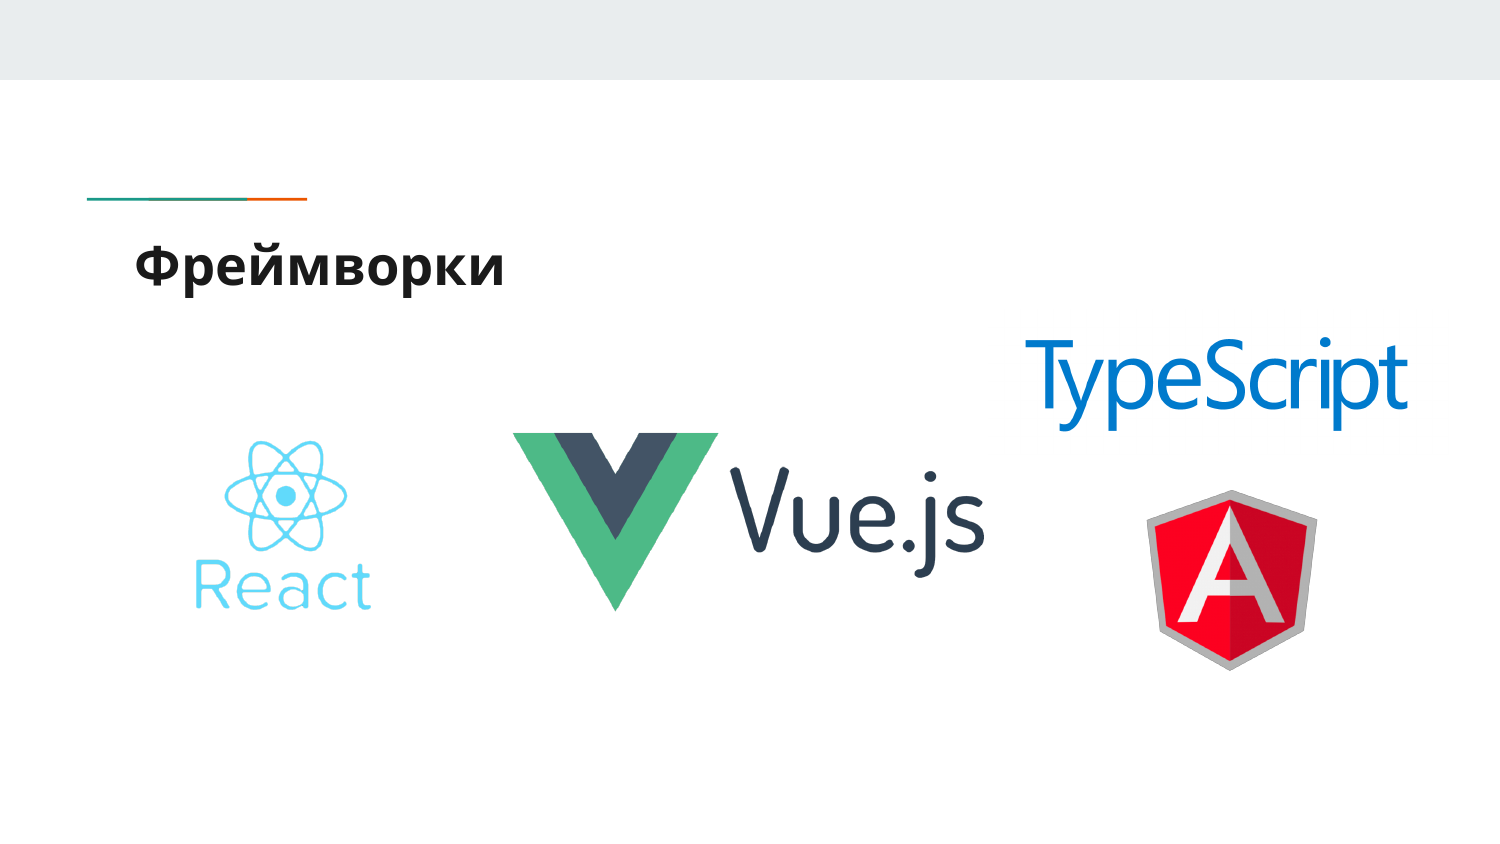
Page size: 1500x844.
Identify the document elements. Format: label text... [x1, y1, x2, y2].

picture [485, 309, 1449, 647]
picture [177, 418, 388, 622]
title Фреймворки [119, 216, 1381, 305]
picture [1124, 473, 1338, 687]
